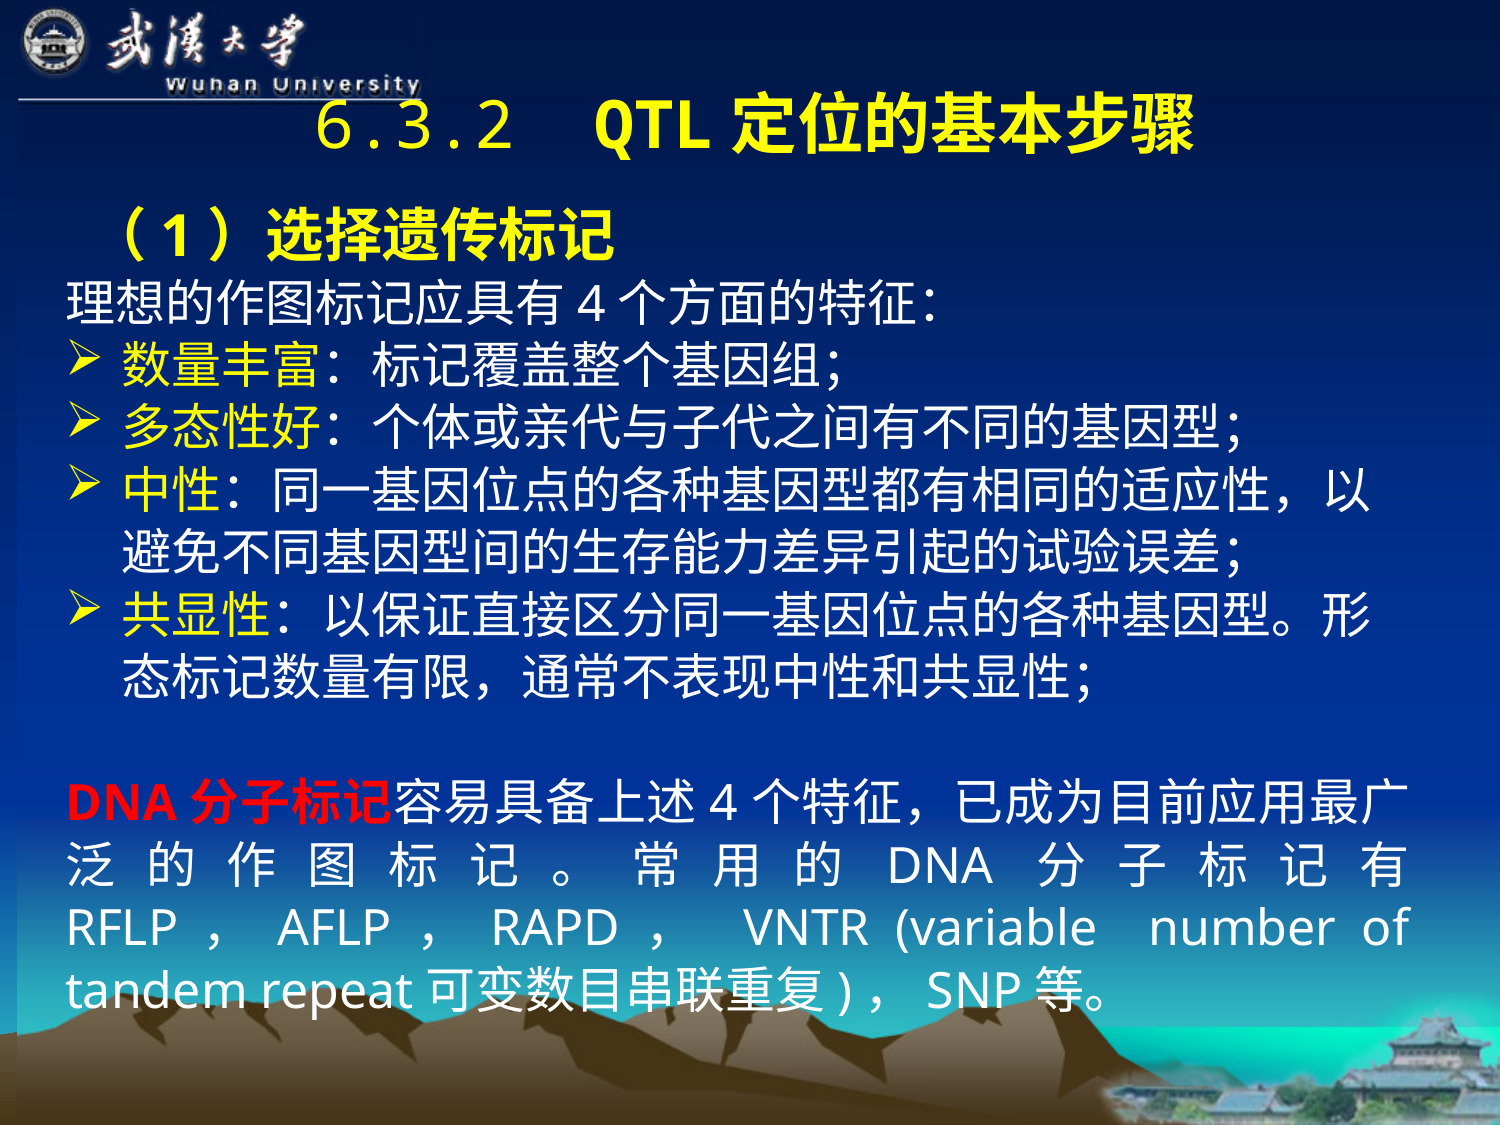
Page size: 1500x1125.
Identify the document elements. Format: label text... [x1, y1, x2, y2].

picture [17, 4, 1500, 1125]
list （1）选择遗传标记 理想的作图标记应具有4个方面的特征： 数量丰富：标记覆盖整个基因组； 多态性好：个体或亲代与子代之间有不同的基因型； 中性：同一基因位点的各种基因型都有相同的适应性，以避免不同基因型间的生存能力差异引起的试验误差； 共显性：以保证直接区分同一基因位点的各种基因型。形态标记数量有限，通常不表现中性和共显性； DNA分子标记容易具备上述4个特征，已成为目前应用最广泛的作图标记。常用的DNA分子标记有 RFLP，AFLP，RAPD， VNTR (variable number of tandem repeat可变数目串联重复)，SNP等。 [50, 187, 1425, 1025]
text_box 6.3.2 QTL定位的基本步骤 [300, 74, 1250, 170]
